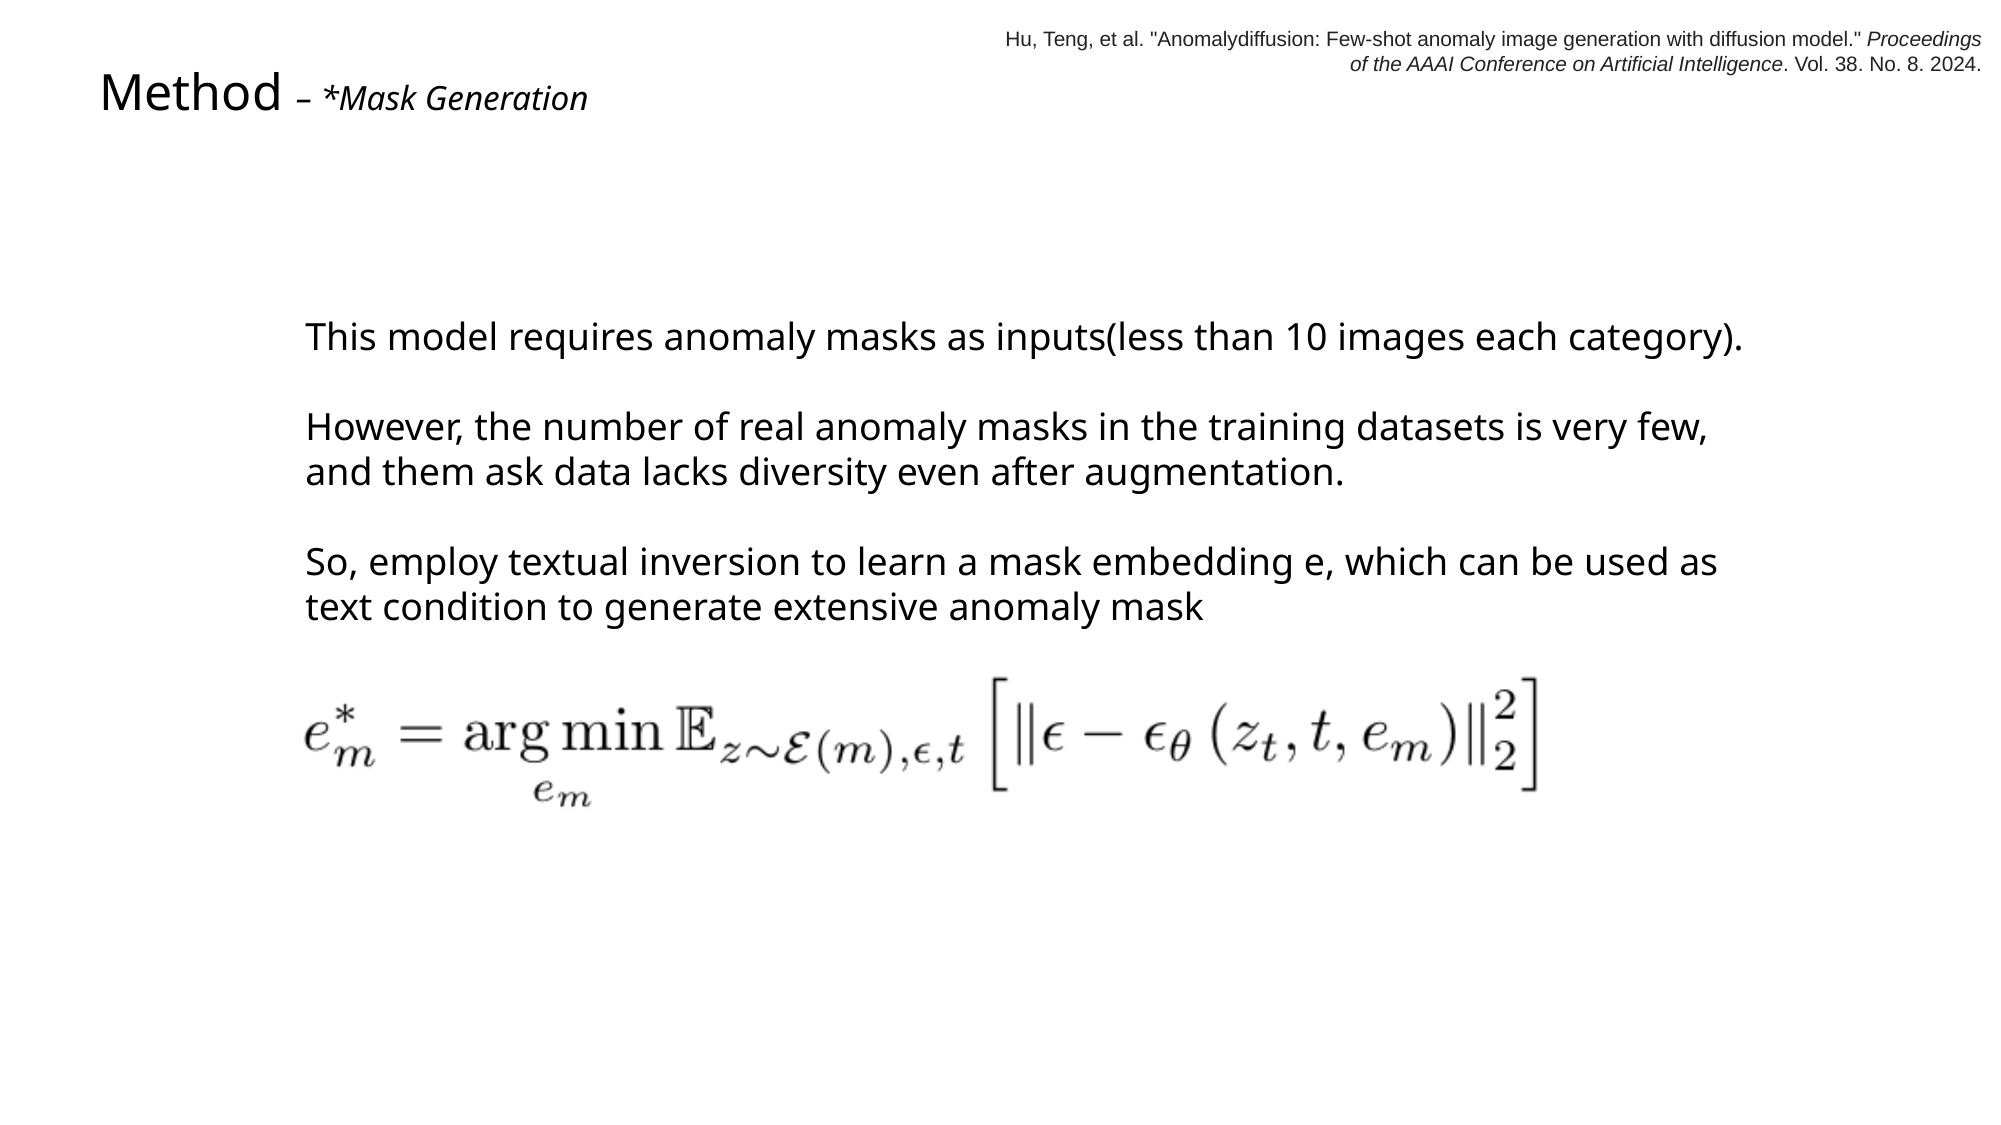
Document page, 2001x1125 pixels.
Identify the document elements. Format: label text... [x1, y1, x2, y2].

text_box Hu, Teng, et al. "Anomalydiffusion: Few-shot anomaly image generation with diffusion model." Proceedings of the AAAI Conference on Artificial Intelligence. Vol. 38. No. 8. 2024. [980, 18, 1997, 83]
text_box Method – *Mask Generation [84, 53, 917, 128]
picture [290, 668, 1543, 816]
text_box This model requires anomaly masks as inputs(less than 10 images each category). However, the number of real anomaly masks in the training datasets is very few, and them ask data lacks diversity even after augmentation. So, employ textual inversion to learn a mask embedding e, which can be used as text condition to generate extensive anomaly mask [290, 305, 1789, 636]
